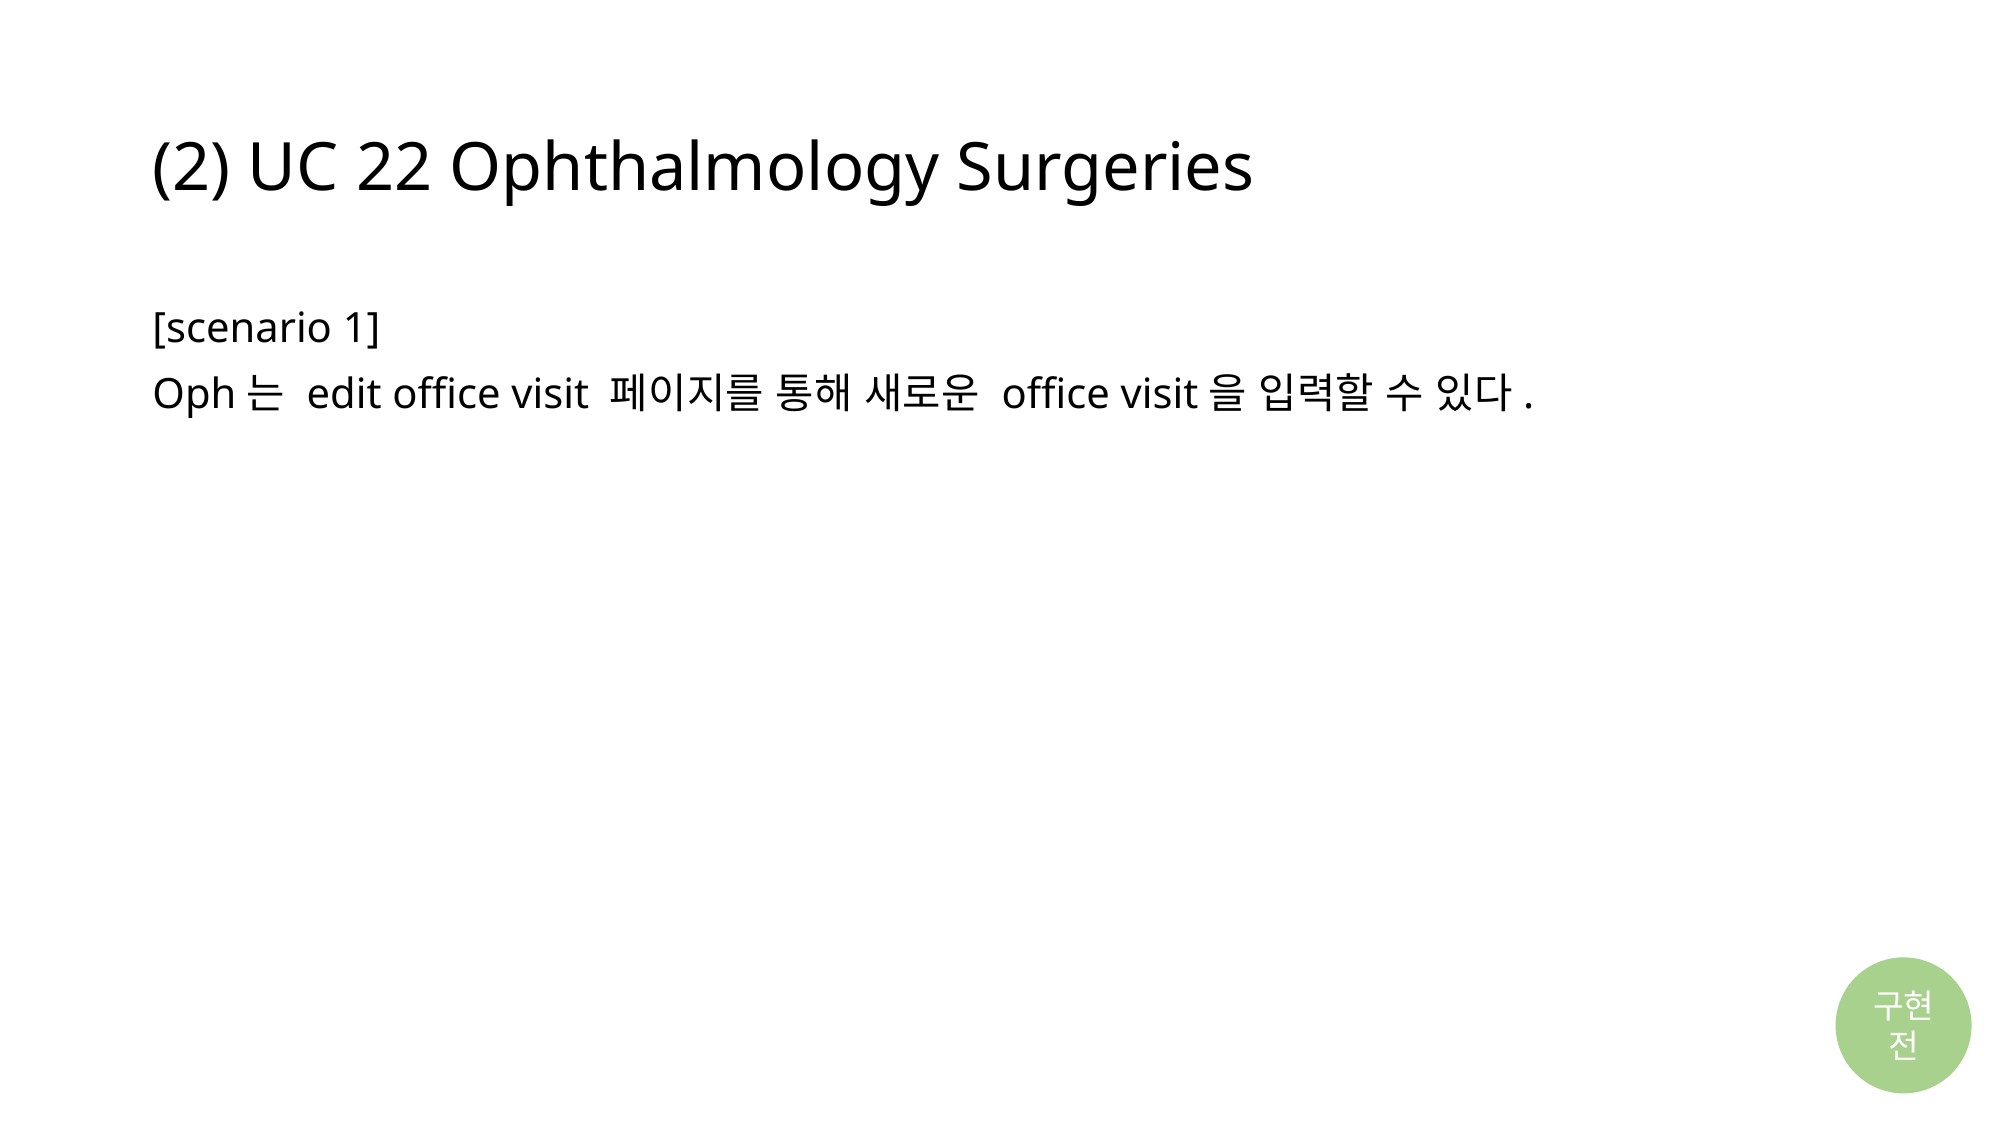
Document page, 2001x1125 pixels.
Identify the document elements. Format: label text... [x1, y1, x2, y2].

text_box 구현 전 [1834, 956, 1973, 1095]
list [scenario 1] Oph는 edit office visit 페이지를 통해 새로운 office visit을 입력할 수 있다. [137, 299, 1863, 1014]
title (2) UC 22 Ophthalmology Surgeries [137, 59, 1863, 278]
